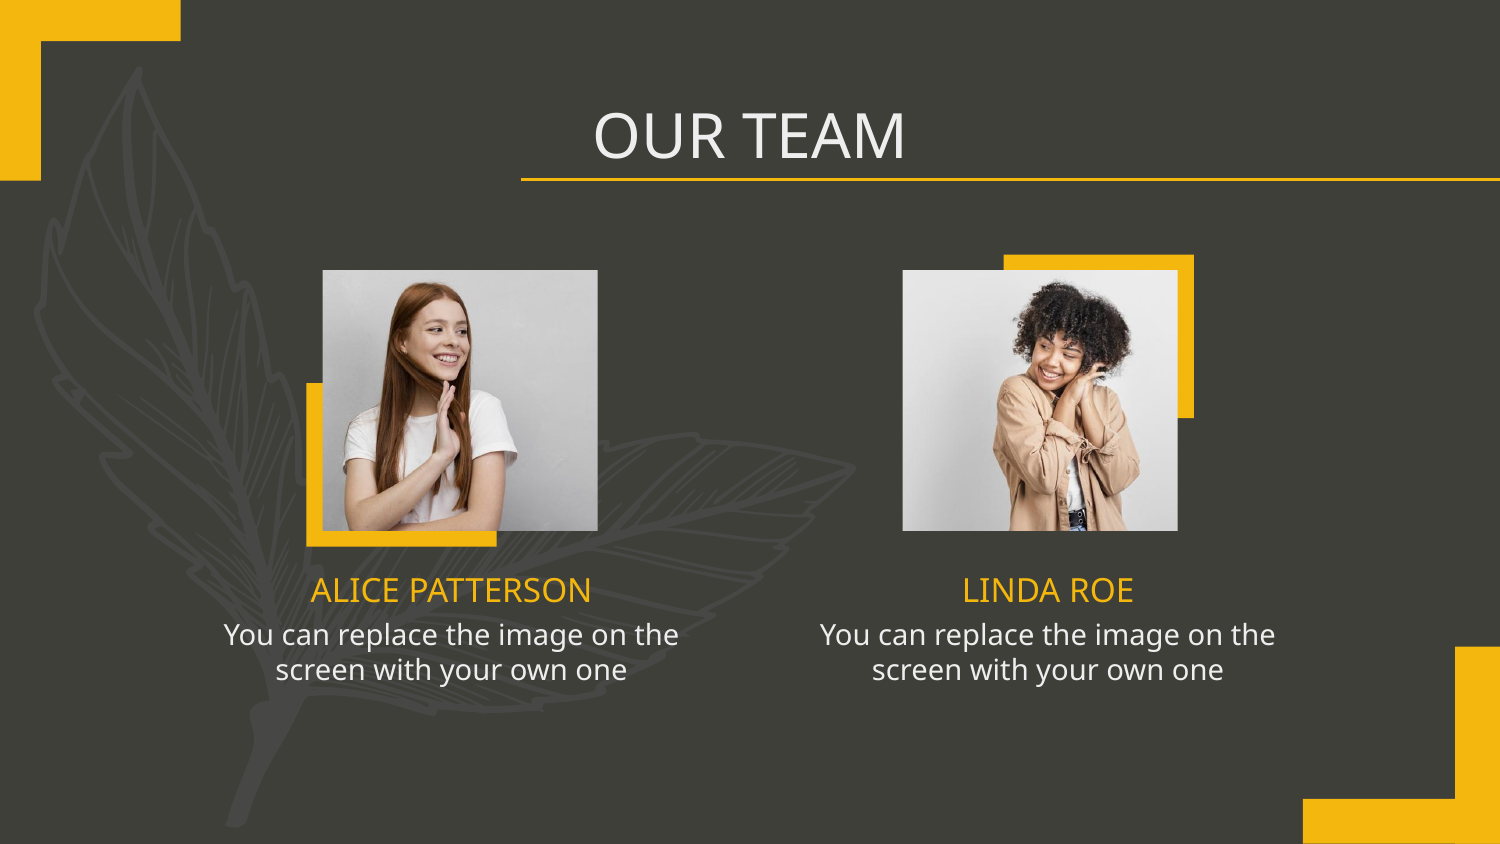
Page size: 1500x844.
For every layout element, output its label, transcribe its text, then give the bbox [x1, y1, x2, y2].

title OUR TEAM [185, 82, 1322, 184]
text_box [0, 0, 181, 181]
list You can replace the image on the screen with your own one [803, 601, 1293, 732]
subtitle LINDA ROE [803, 557, 1293, 601]
subtitle ALICE PATTERSON [207, 557, 697, 601]
picture [322, 270, 598, 531]
text_box [306, 383, 497, 547]
list You can replace the image on the screen with your own one [207, 601, 697, 732]
text_box [1003, 254, 1194, 419]
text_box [1302, 646, 1500, 844]
picture [902, 270, 1178, 531]
